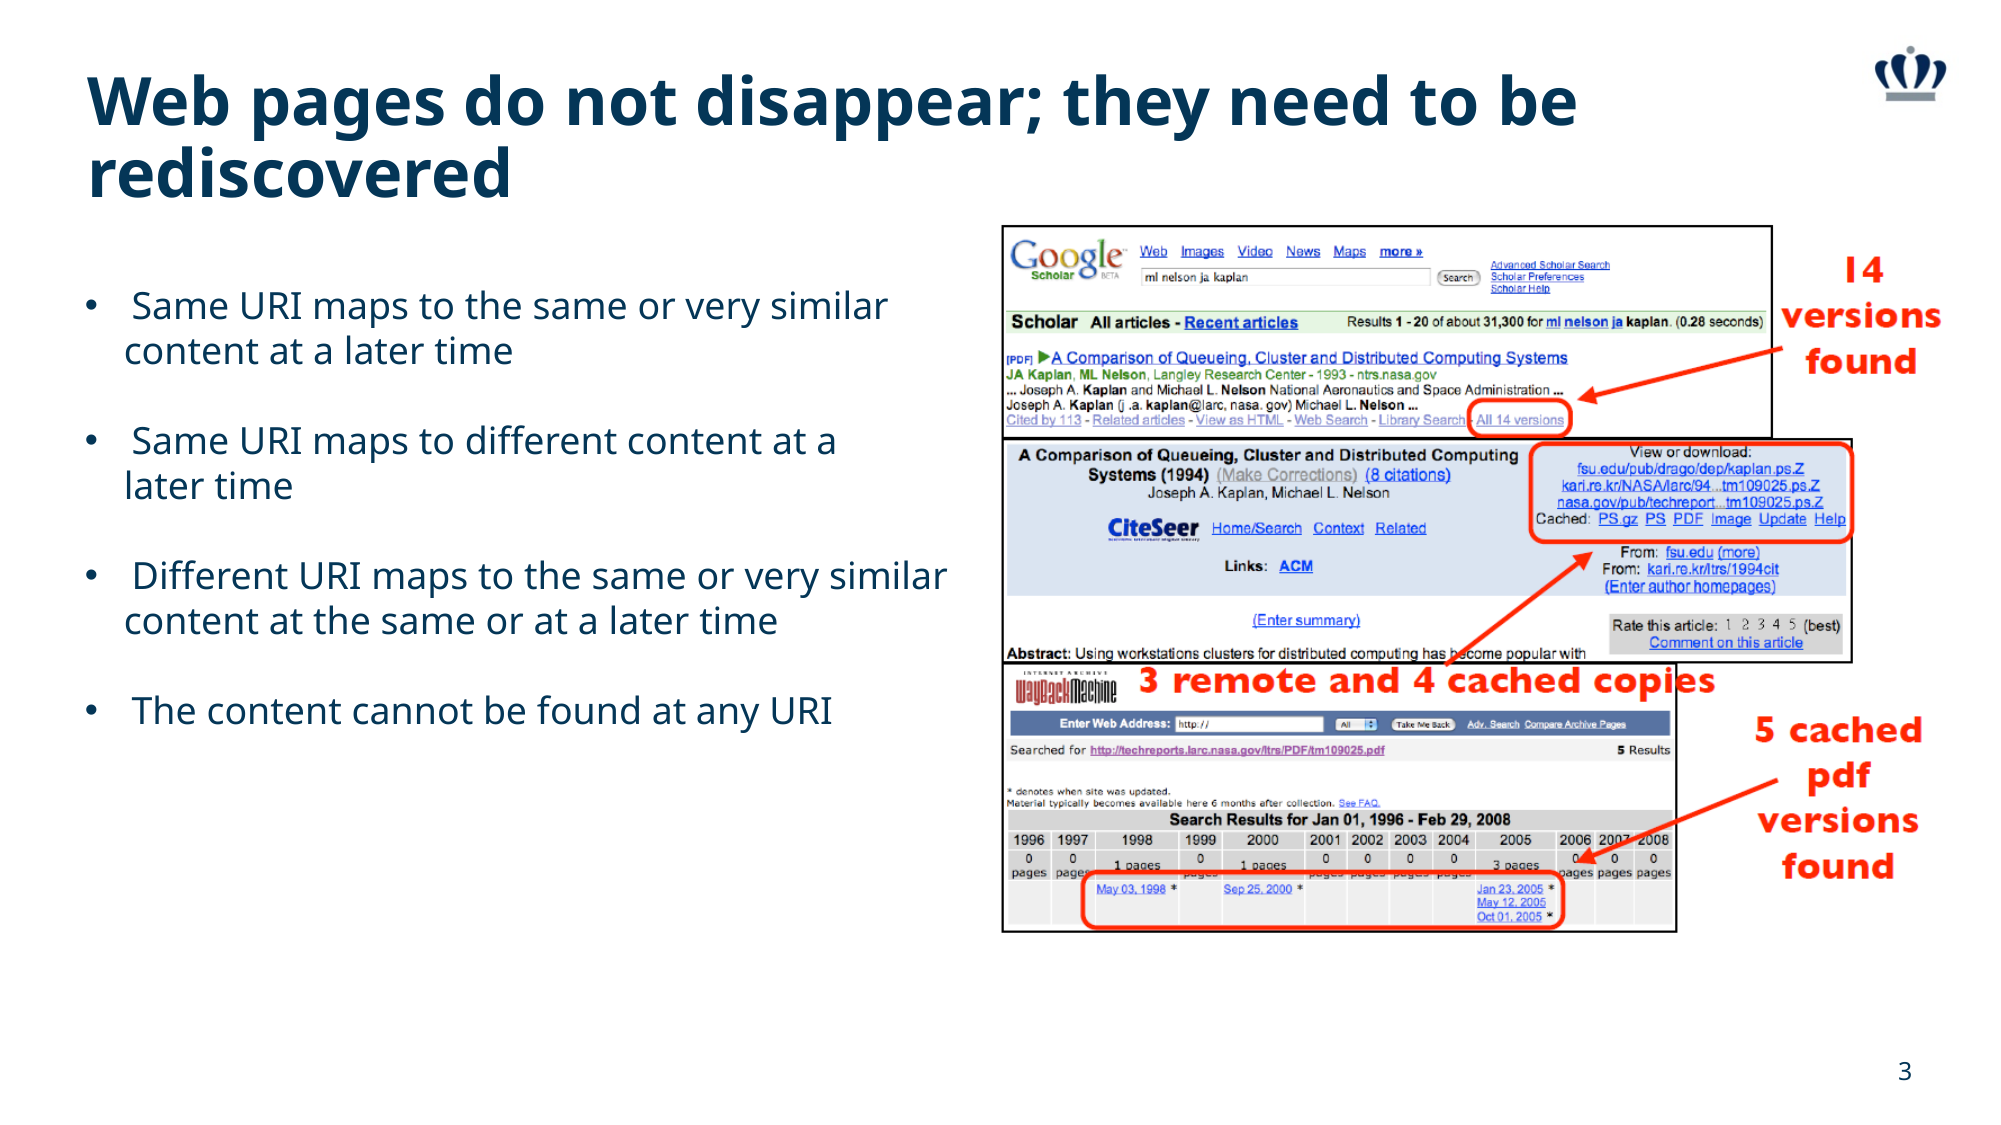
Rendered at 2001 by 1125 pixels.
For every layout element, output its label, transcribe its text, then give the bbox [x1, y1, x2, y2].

slide_number 3 [1477, 1042, 1928, 1103]
text_box Same URI maps to the same or very similar content at a later time Same URI maps to different content at a later time Different URI maps to the same or very similar content at the same or at a later time The content cannot be found at any URI [69, 274, 951, 740]
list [951, 180, 1989, 943]
title Web pages do not disappear; they need to be rediscovered [72, 59, 1928, 220]
picture [1862, 35, 1959, 113]
